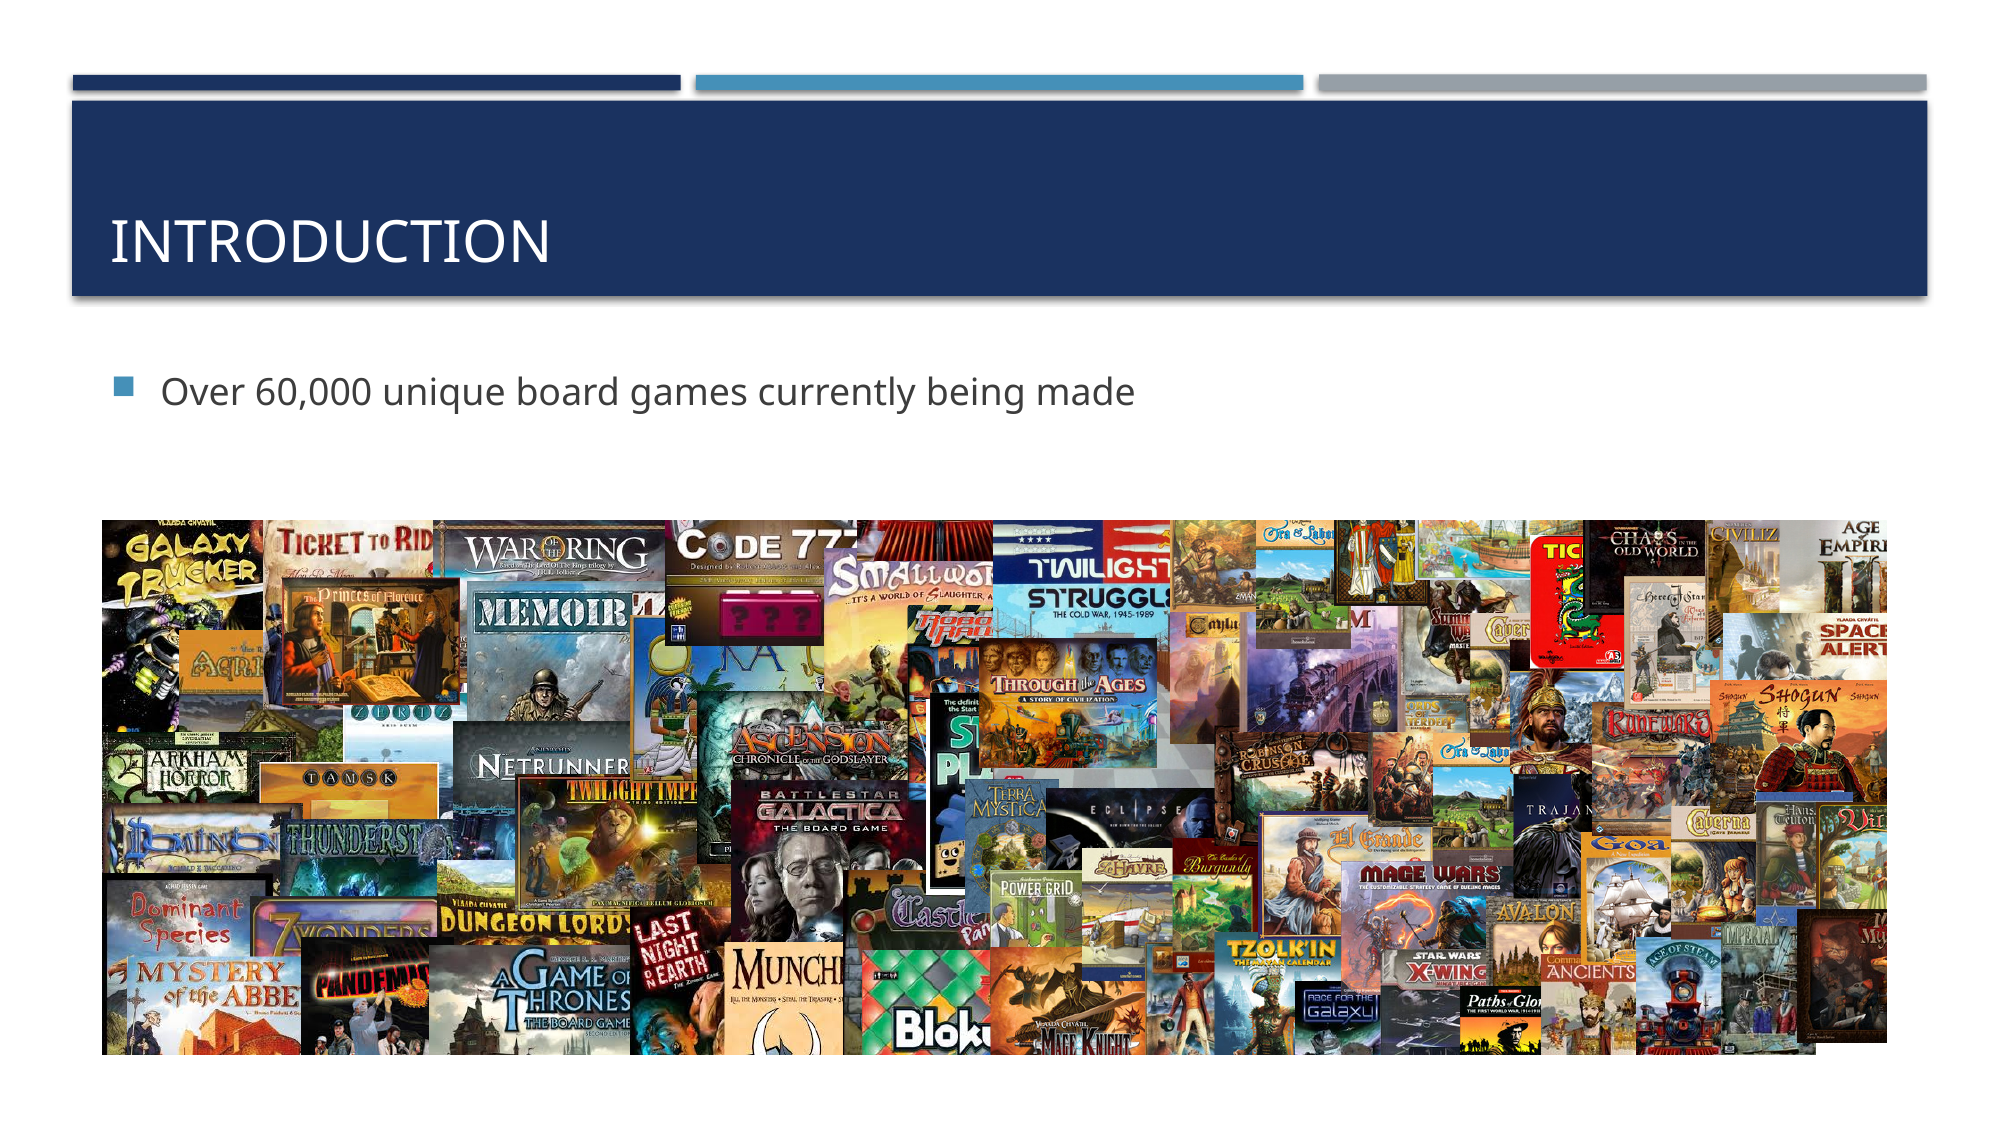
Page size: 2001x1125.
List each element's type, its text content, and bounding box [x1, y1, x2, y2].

list Over 60,000 unique board games currently being made [95, 357, 1905, 489]
picture [101, 520, 1887, 1055]
title Introduction [95, 115, 1905, 282]
